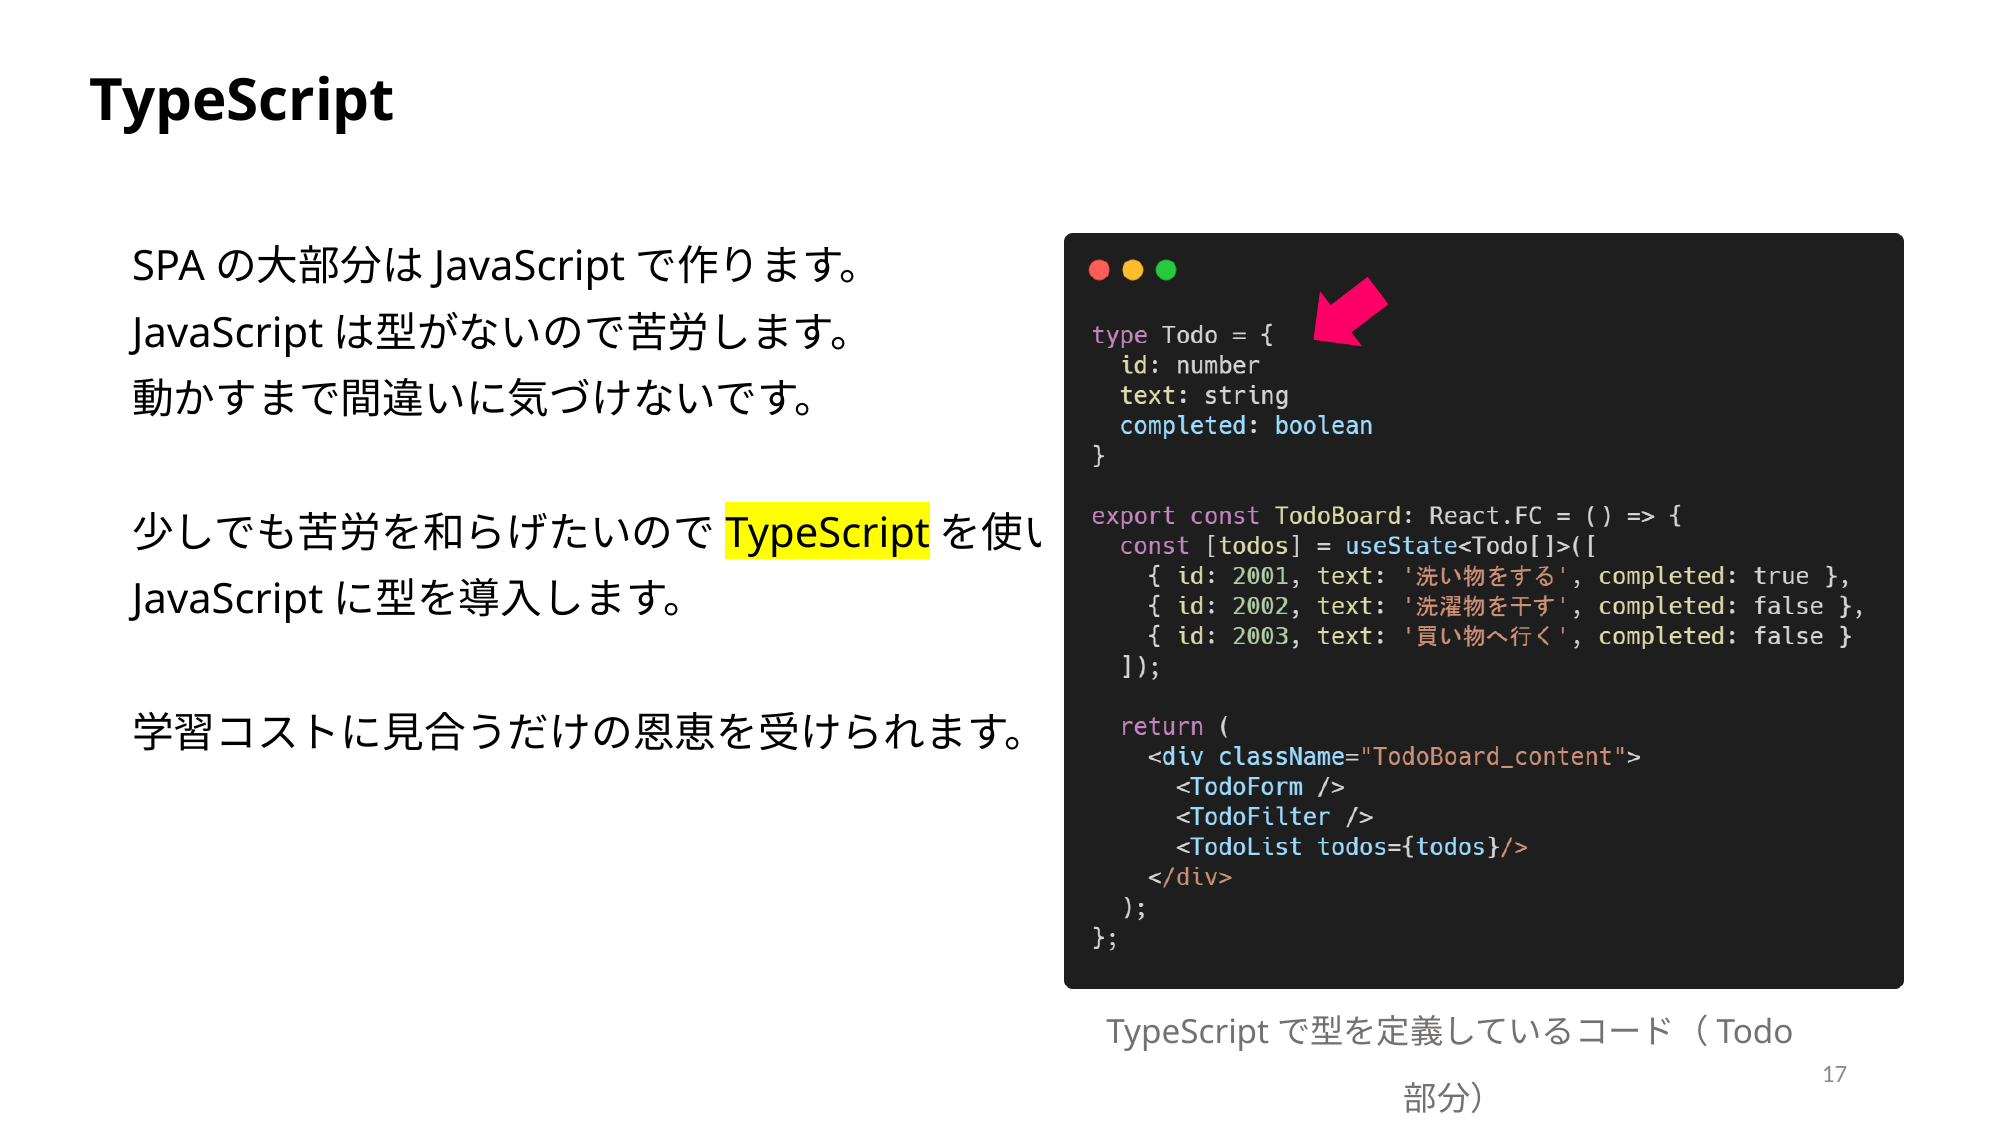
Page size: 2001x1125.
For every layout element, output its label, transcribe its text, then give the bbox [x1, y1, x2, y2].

text_box SPAの大部分はJavaScriptで作ります。 JavaScriptは型がないので苦労します。 動かすまで間違いに気づけないです。 少しでも苦労を和らげたいのでTypeScriptを使い、 JavaScriptに型を導入します。 学習コストに見合うだけの恩恵を受けられます。 [117, 214, 1040, 763]
text_box TypeScript [74, 54, 1454, 140]
text_box TypeScriptで型を定義しているコード（Todo部分） [1089, 1013, 1818, 1117]
slide_number 17 [1412, 1042, 1863, 1103]
picture [1040, 214, 1934, 1013]
